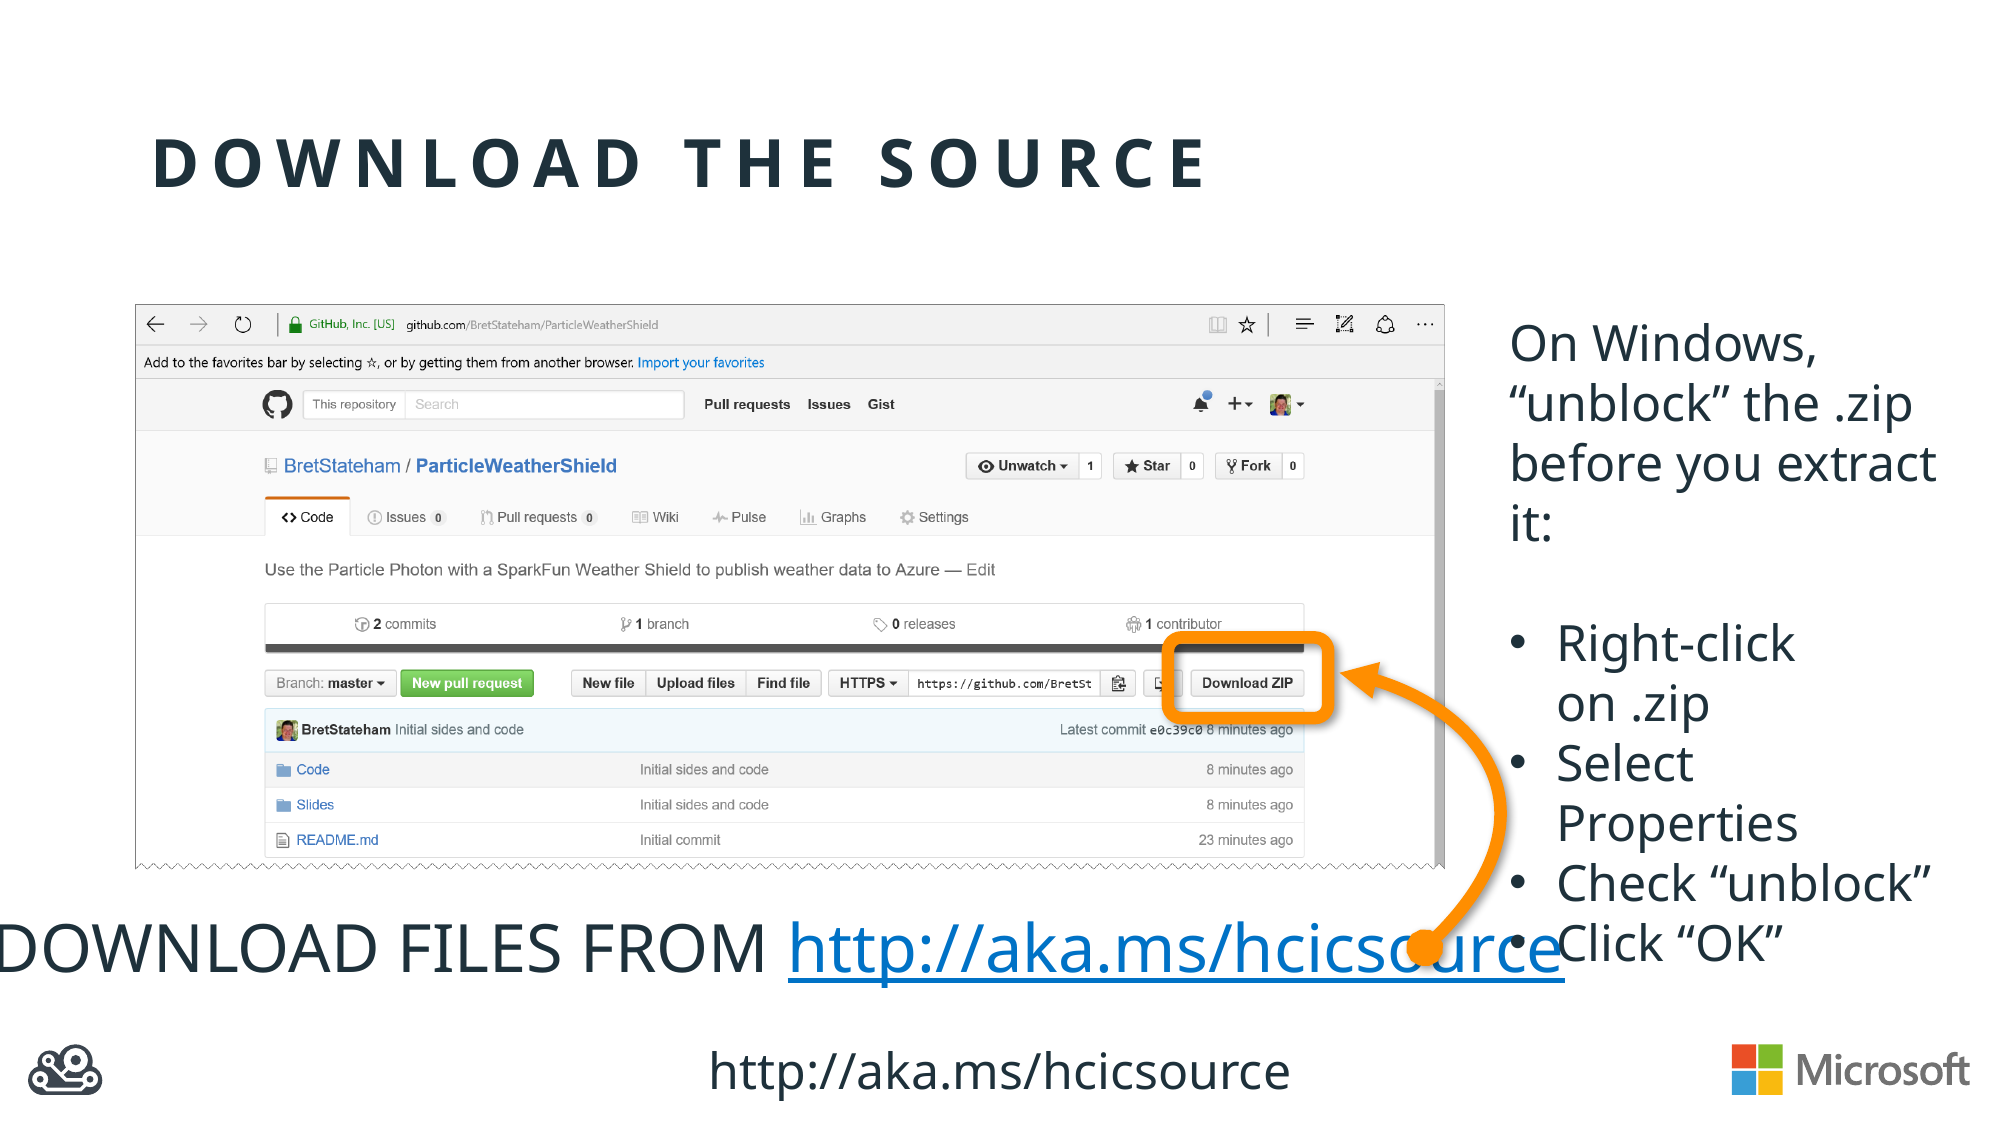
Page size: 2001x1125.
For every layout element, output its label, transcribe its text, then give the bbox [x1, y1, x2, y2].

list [134, 303, 1445, 637]
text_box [44, 637, 1530, 995]
title DOWNLOAD THE SOURCE [135, 57, 1860, 275]
text_box On Windows, “unblock” the .zip before you extract it: Right-click on .zip Select Properties Check “unblock” Click “OK” [1494, 304, 1966, 979]
